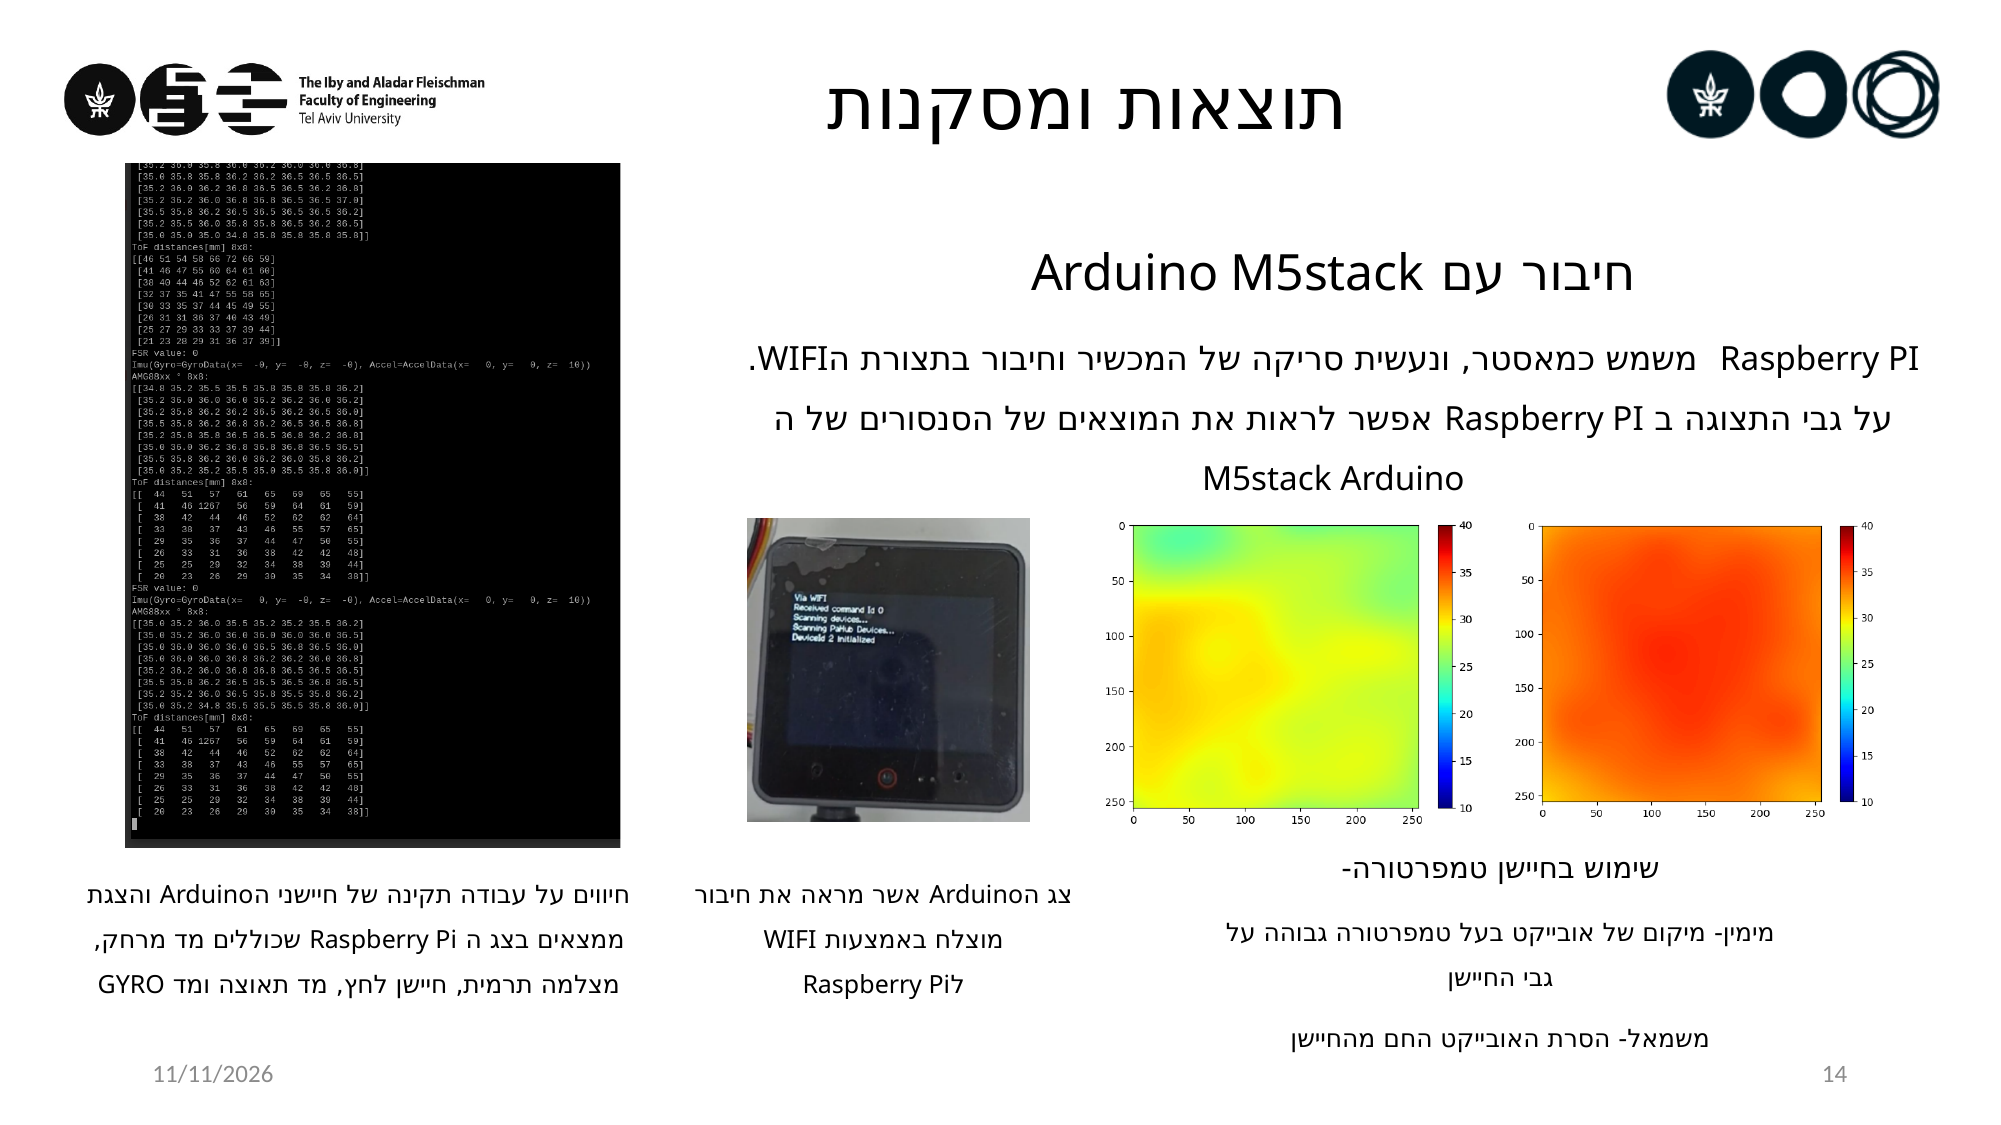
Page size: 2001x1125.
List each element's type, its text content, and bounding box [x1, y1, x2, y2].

text_box חיבור עם Arduino M5stack Raspberry PI משמש כמאסטר, ונעשית סריקה של המכשיר וחיבור בתצורת הWIFI. על גבי התצוגה ב Raspberry PI אפשר לראות את המוצאים של הסנסורים של ה M5stack Arduino [711, 203, 1956, 505]
picture [43, 44, 524, 155]
text_box צג הArduino אשר מראה את חיבור מוצלח באמצעות WIFI לRaspberry Pi [678, 856, 1089, 1006]
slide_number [137, 1042, 588, 1103]
picture [125, 163, 621, 848]
title תוצאות ומסקנות [537, 58, 1638, 153]
text_box חיווים על עבודה תקינה של חיישני הArduino והצגת ממצאים בצג ה Raspberry Pi שכוללים מד מרחק, מצלמה תרמית, חיישן לחץ, מד תאוצה ומד GYRO [43, 856, 675, 1006]
slide_number 14 [1412, 1042, 1863, 1103]
picture [747, 518, 1030, 822]
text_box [1091, 516, 1895, 1014]
picture [1665, 39, 1957, 145]
